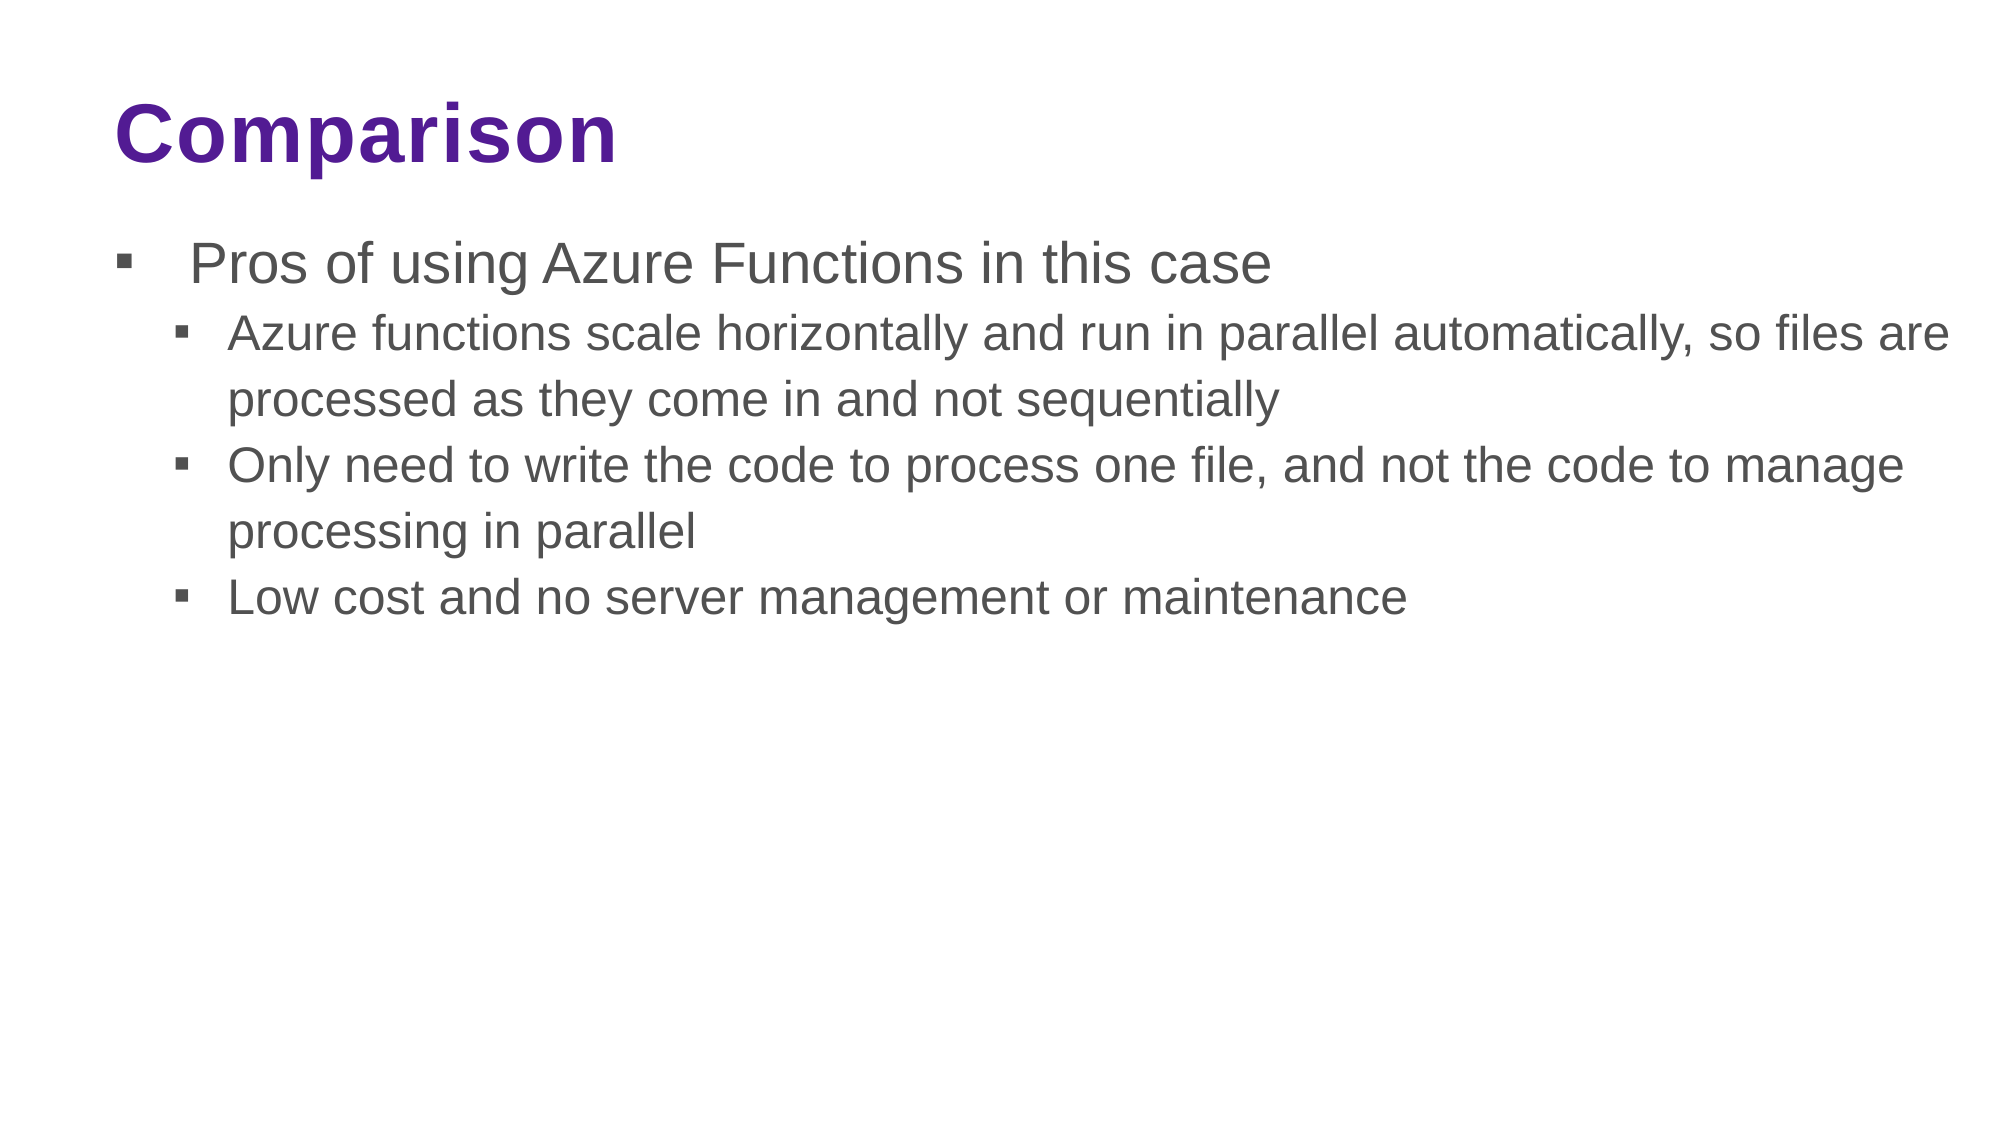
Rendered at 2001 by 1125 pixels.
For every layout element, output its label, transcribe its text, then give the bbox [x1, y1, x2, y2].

title Comparison [99, 59, 1900, 210]
list Pros of using Azure Functions in this case Azure functions scale horizontally and run in parallel automatically, so files are processed as they come in and not sequentially Only need to write the code to process one file, and not the code to manage processing in parallel Low cost and no server management or maintenance [99, 210, 2000, 1068]
